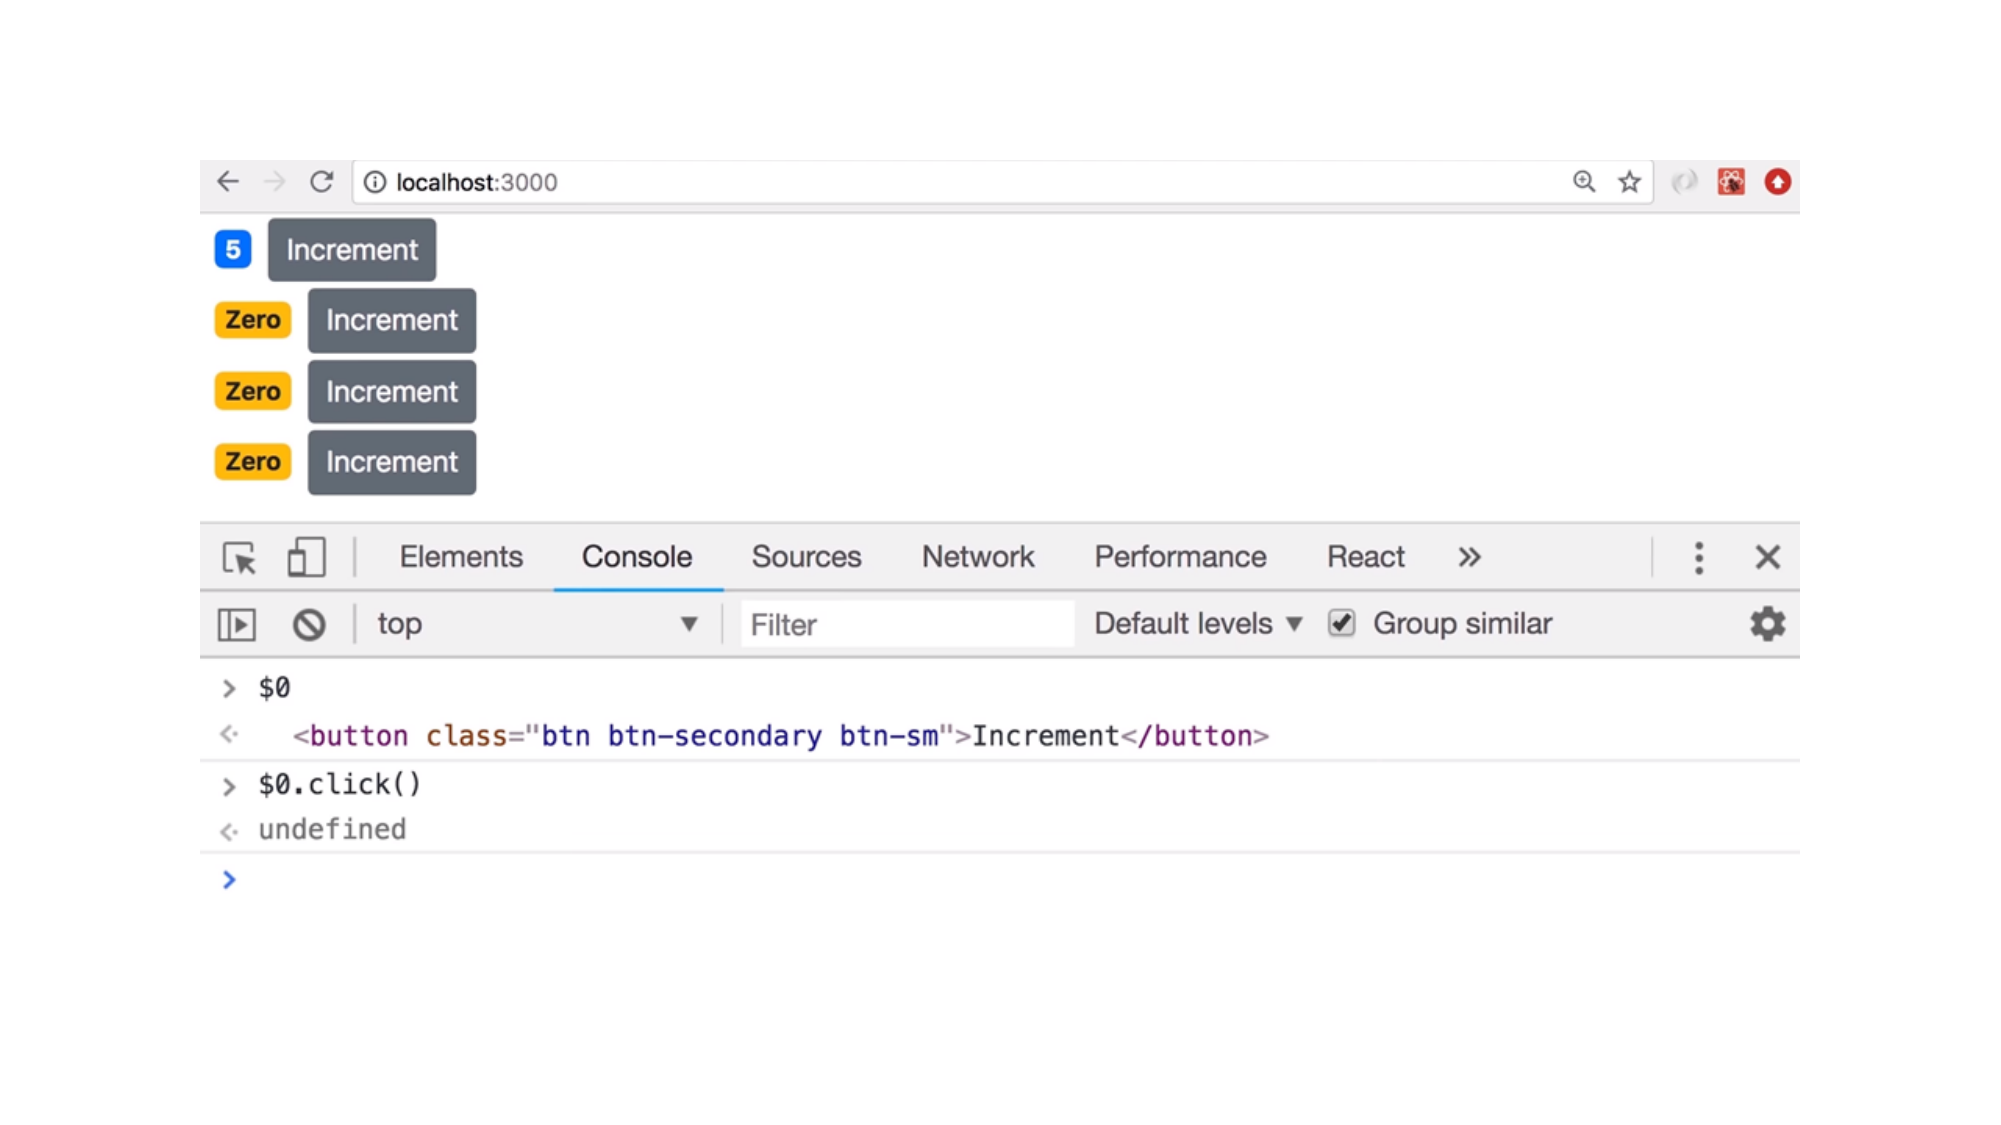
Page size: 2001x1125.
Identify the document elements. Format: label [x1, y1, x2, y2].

picture [199, 160, 1800, 964]
